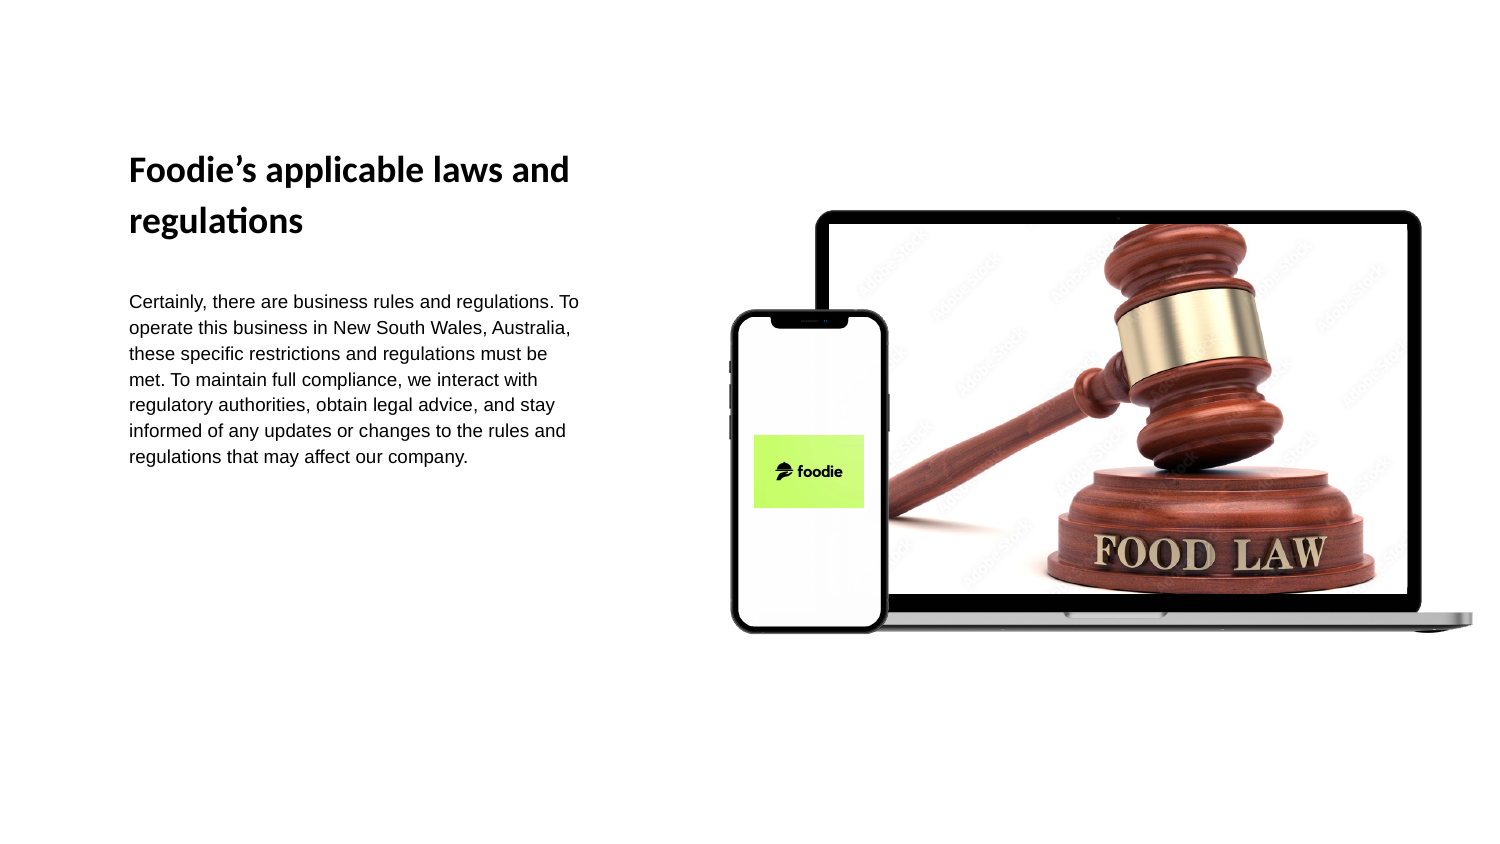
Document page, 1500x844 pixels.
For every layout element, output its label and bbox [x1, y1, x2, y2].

picture [725, 205, 1480, 638]
text_box [121, 133, 595, 505]
